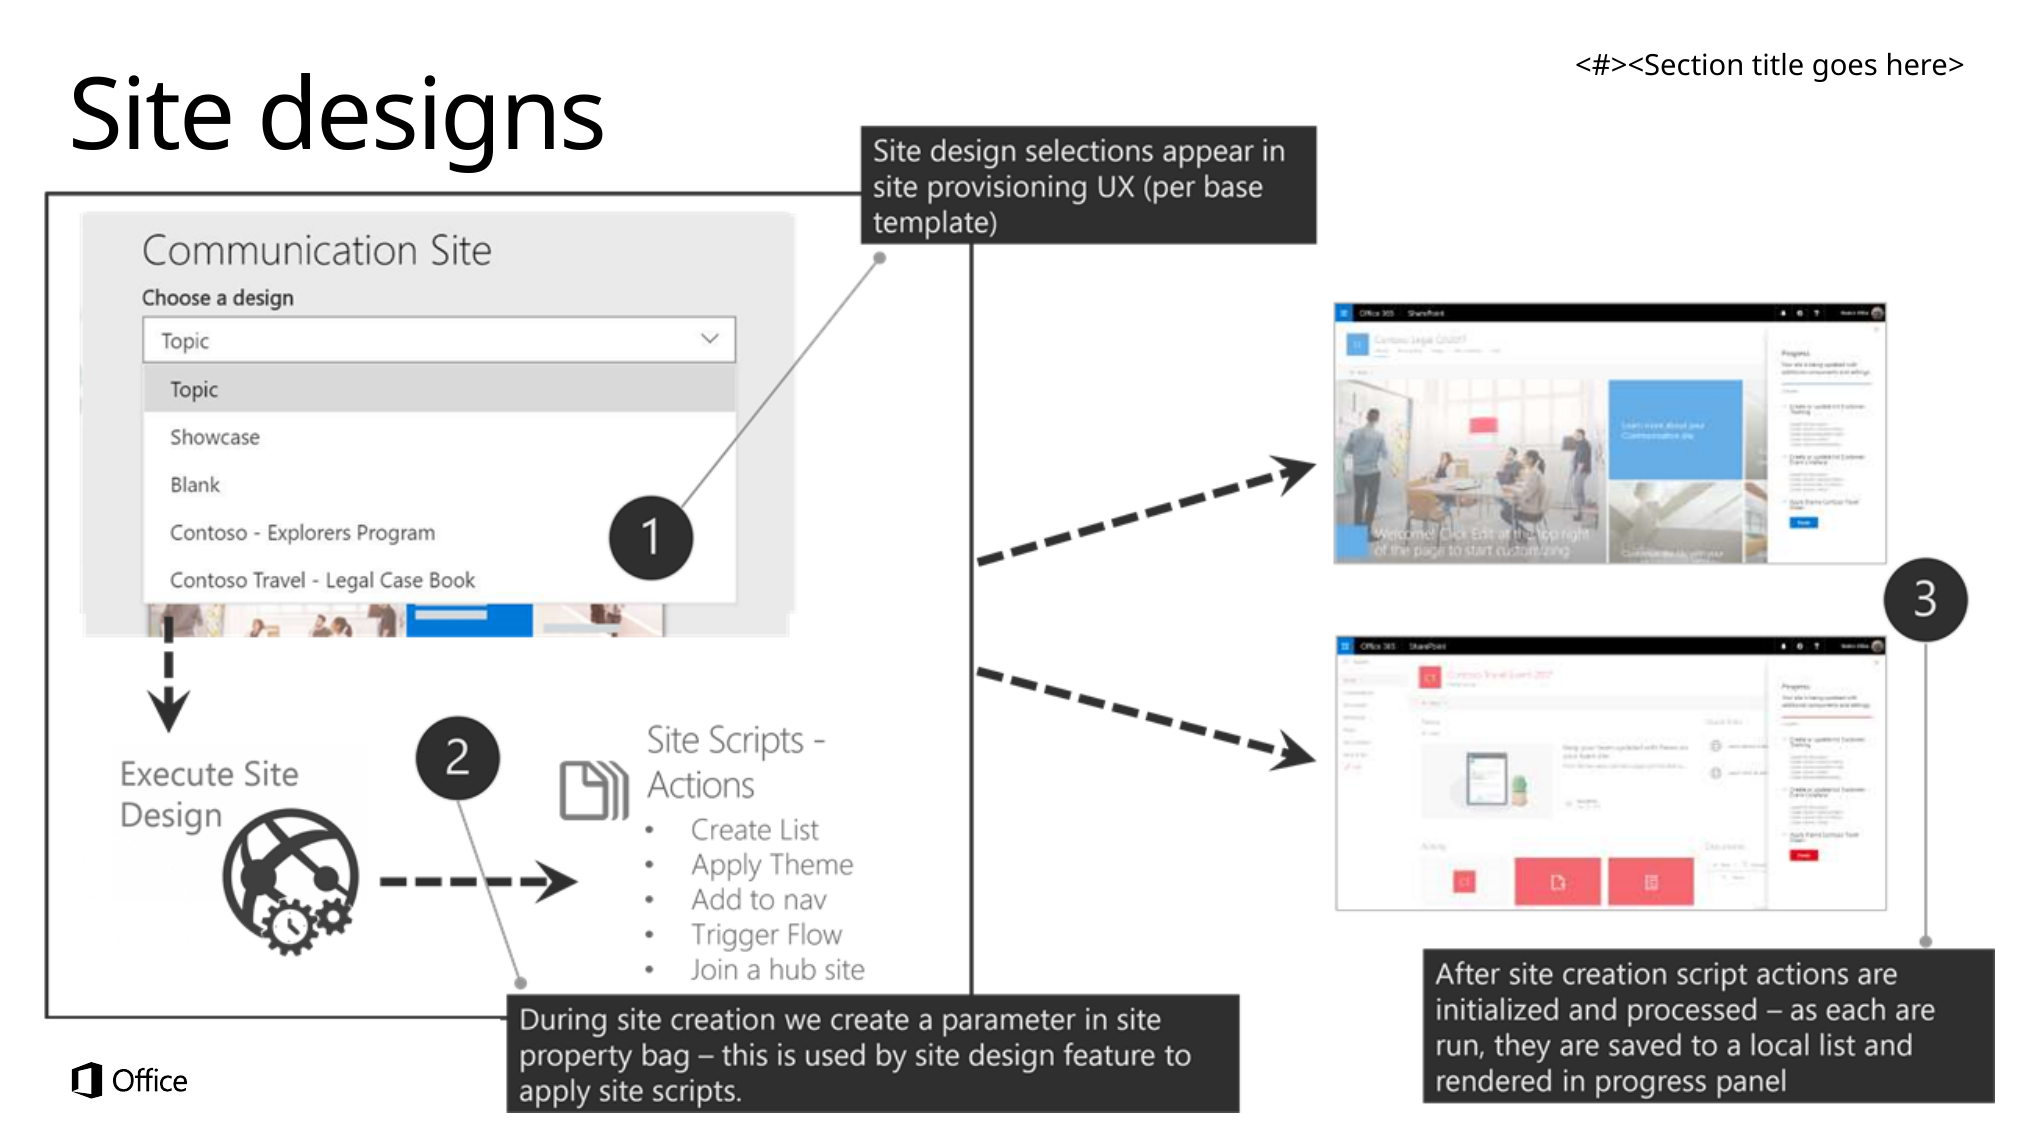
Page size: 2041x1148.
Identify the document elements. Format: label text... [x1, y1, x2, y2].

footer <#><Section title goes here> [1306, 48, 1996, 110]
picture [44, 123, 1996, 1114]
title Site designs [45, 48, 1996, 123]
